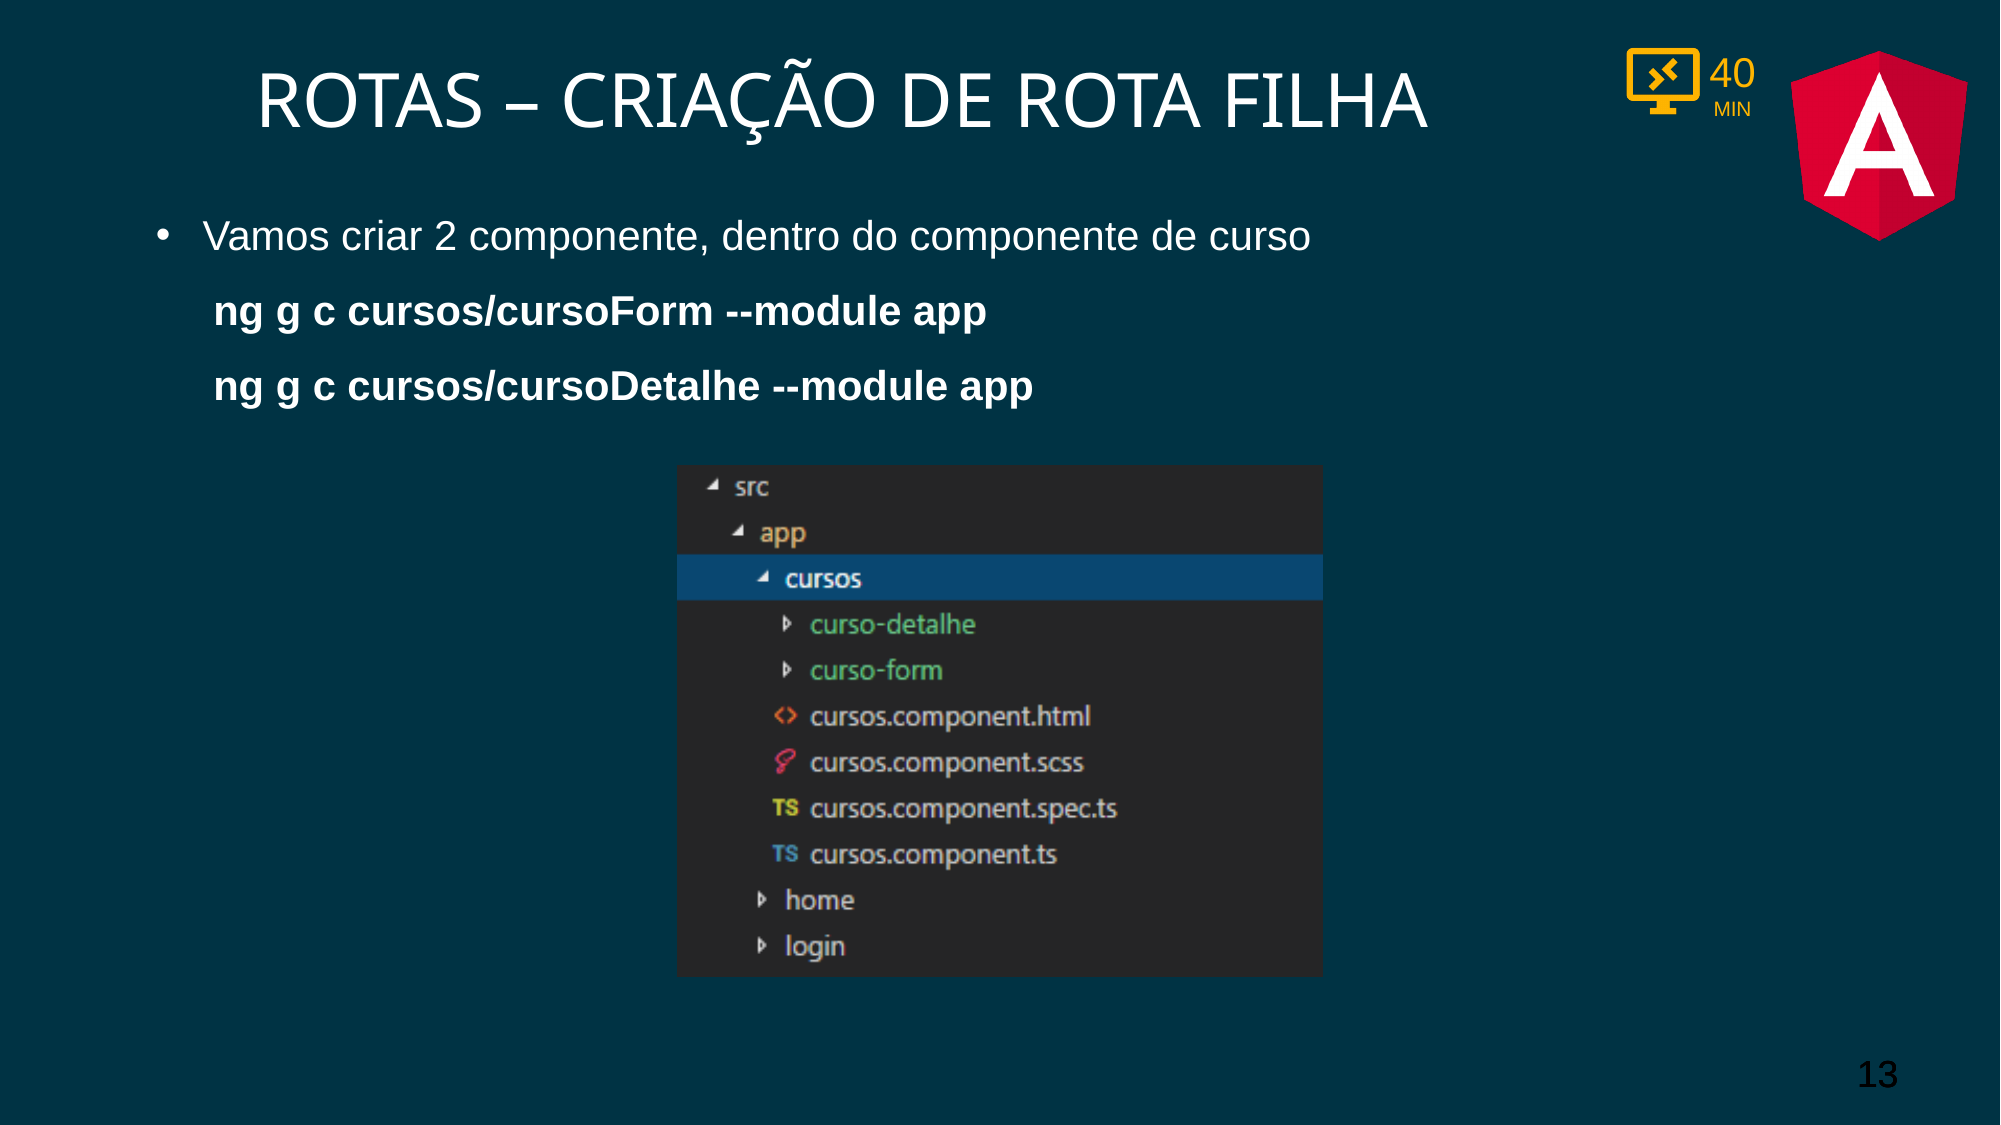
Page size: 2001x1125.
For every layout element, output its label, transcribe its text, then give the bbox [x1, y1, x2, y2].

picture [1627, 48, 1699, 114]
text_box Rotas – criação de rota filha [0, 62, 1685, 200]
text_box 40 MIN [1694, 38, 1755, 128]
picture [678, 466, 1322, 976]
text_box 13 [1842, 1042, 1924, 1103]
picture [1792, 52, 1967, 240]
text_box Vamos criar 2 componente, dentro do componente de curso ng g c cursos/cursoForm --module app ng g c cursos/cursoDetalhe --module app [141, 176, 1783, 417]
